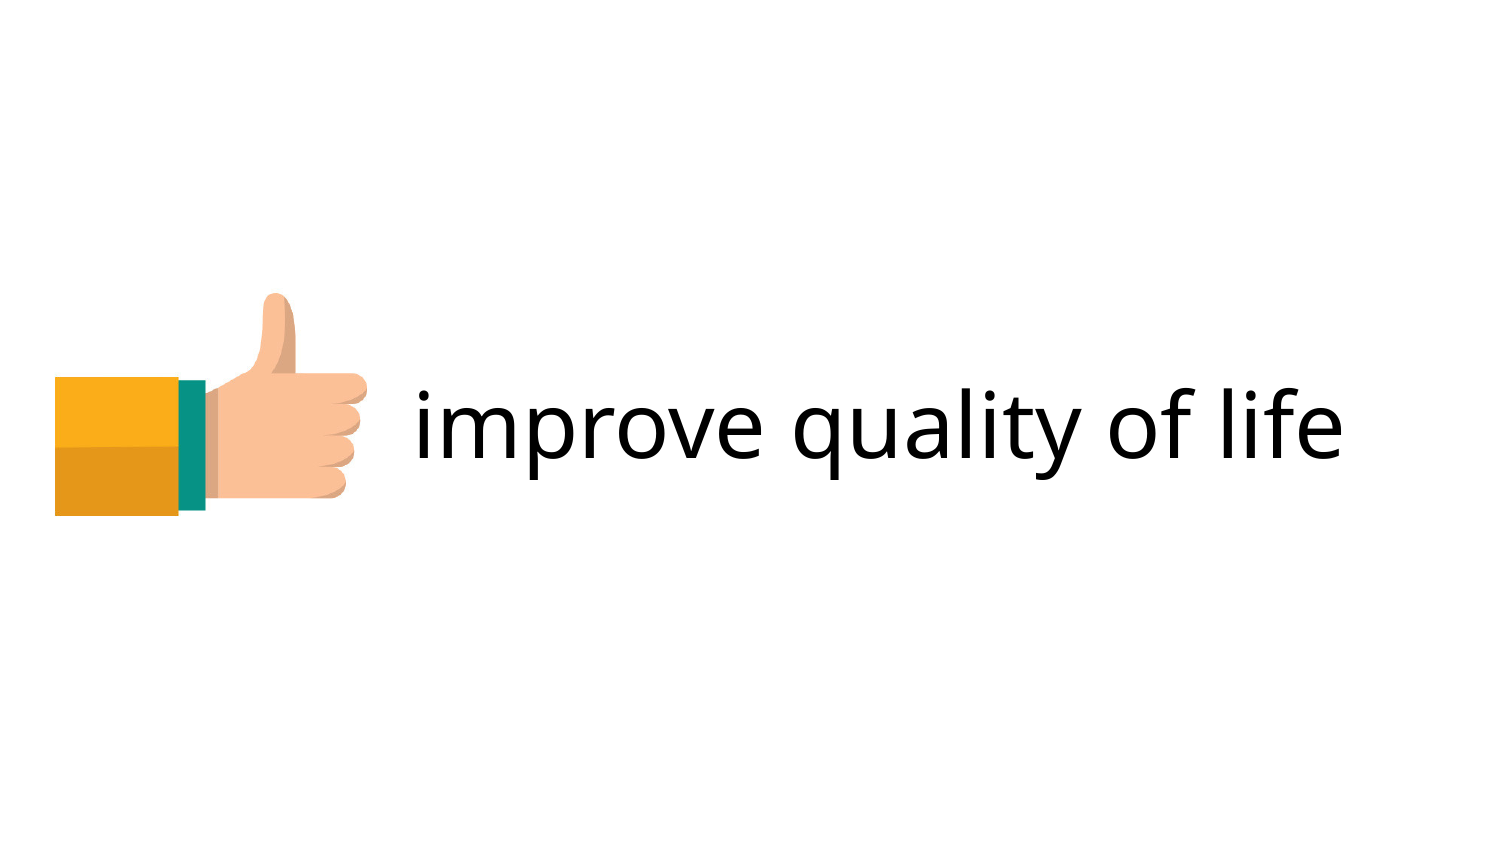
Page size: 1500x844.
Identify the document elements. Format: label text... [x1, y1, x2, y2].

title improve quality of life [397, 86, 1500, 758]
picture [51, 287, 370, 520]
